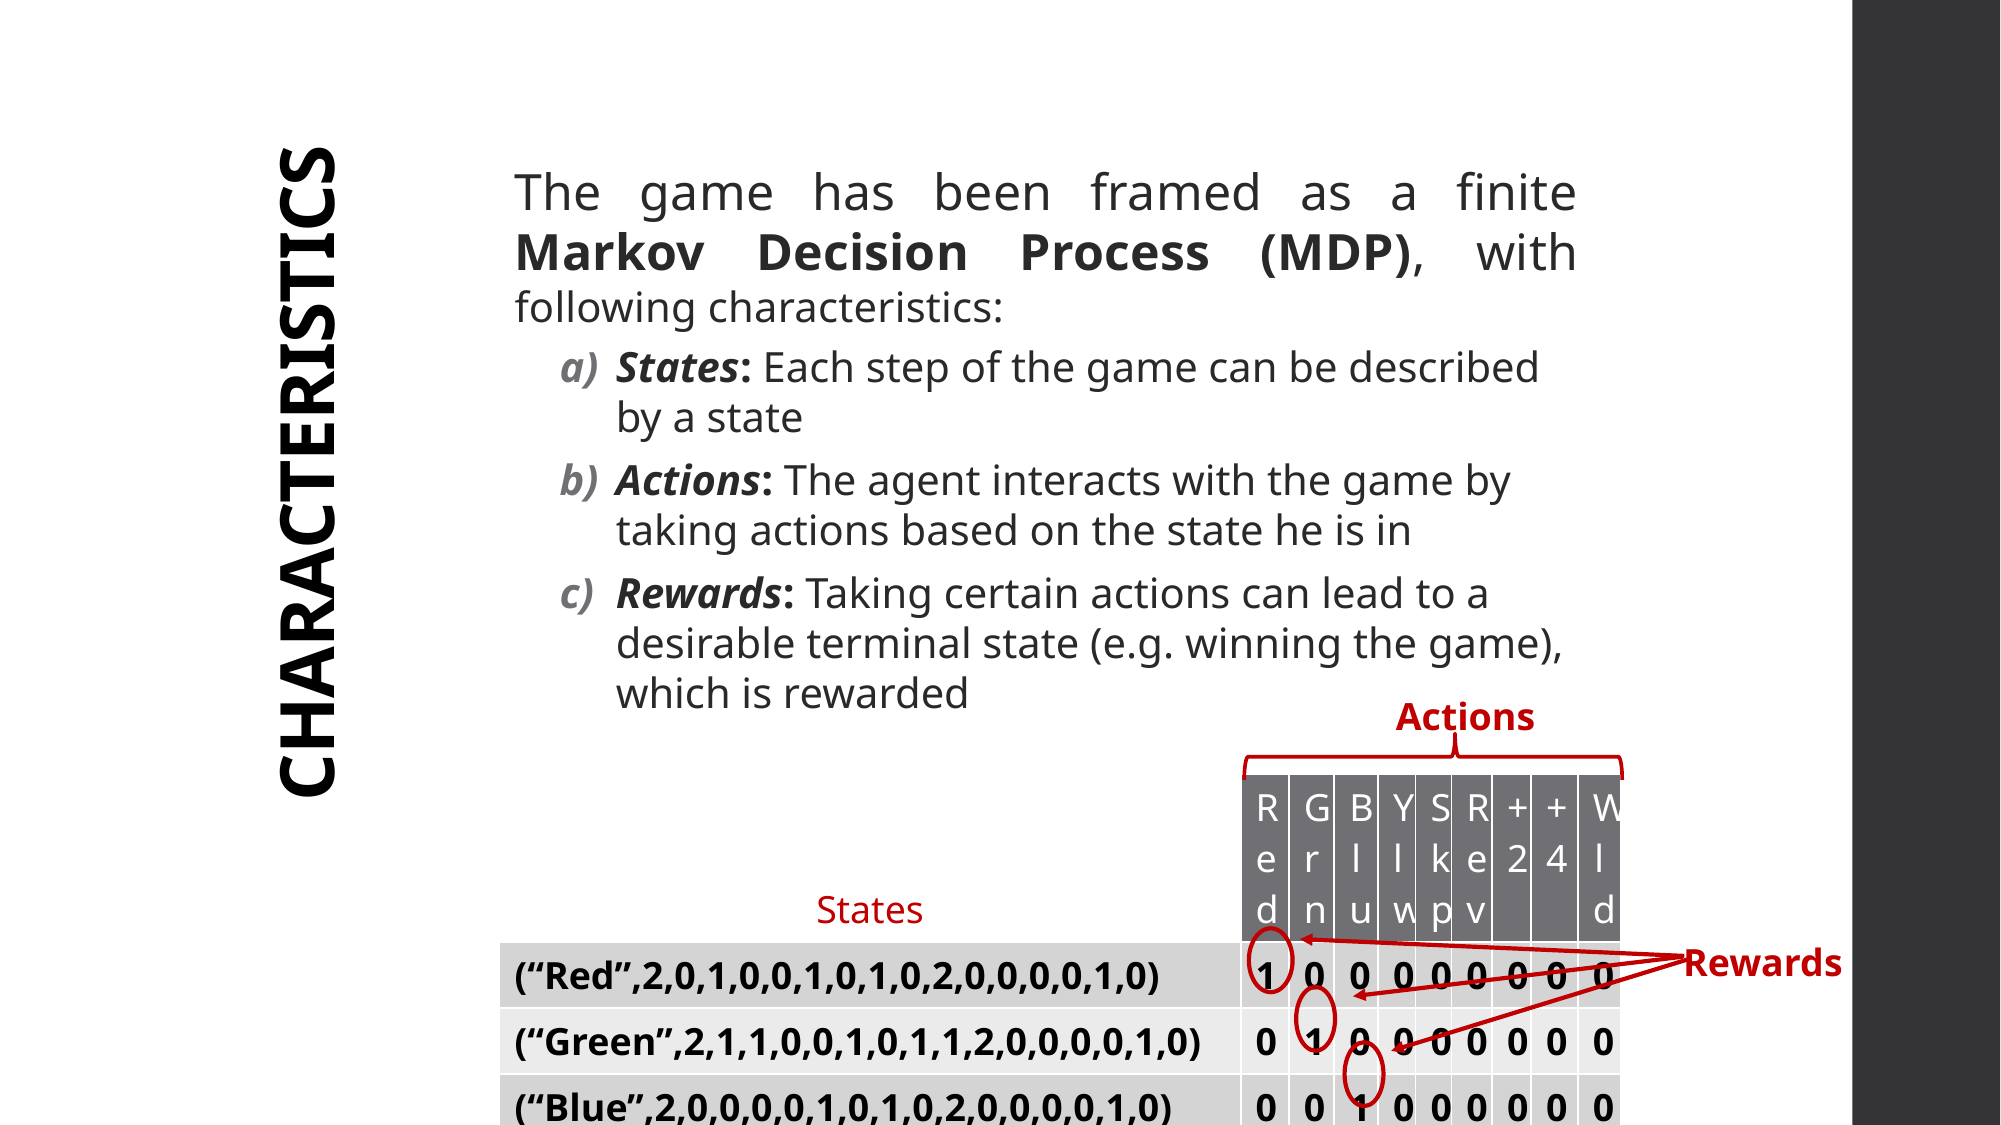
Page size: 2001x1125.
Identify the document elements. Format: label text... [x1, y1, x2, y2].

list The game has been framed as a finite Markov Decision Process (MDP), with following characteristics: States: Each step of the game can be described by a state Actions: The agent interacts with the game by taking actions based on the state he is in Rewards: Taking certain actions can lead to a desirable terminal state (e.g. winning the game), which is rewarded [499, 153, 1594, 750]
table_cell 0 [1416, 1116, 1451, 1125]
table_cell 0 [1452, 1116, 1491, 1125]
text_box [1243, 685, 1858, 1107]
table_cell 0 [1579, 1116, 1620, 1125]
table_cell 0 [1242, 1115, 1288, 1125]
table_cell 1 [1335, 1116, 1377, 1125]
table_cell (“Green”,2,1,1,0,0,1,0,1,1,2,0,0,0,0,1,0) [500, 1009, 1237, 1073]
table_cell (“Red”,2,0,1,0,0,1,0,1,0,2,0,0,0,0,1,0) [500, 943, 1237, 1007]
title CHARACTERISTICS [37, 129, 358, 988]
table_cell 0 [1379, 1116, 1415, 1125]
table_cell (“Blue”,2,0,0,0,0,1,0,1,0,2,0,0,0,0,1,0) [500, 1075, 1240, 1125]
table_cell 0 [1532, 1116, 1577, 1125]
table_cell 0 [1290, 1116, 1333, 1125]
table_header States [500, 775, 1237, 941]
table_cell 0 [1493, 1116, 1530, 1125]
